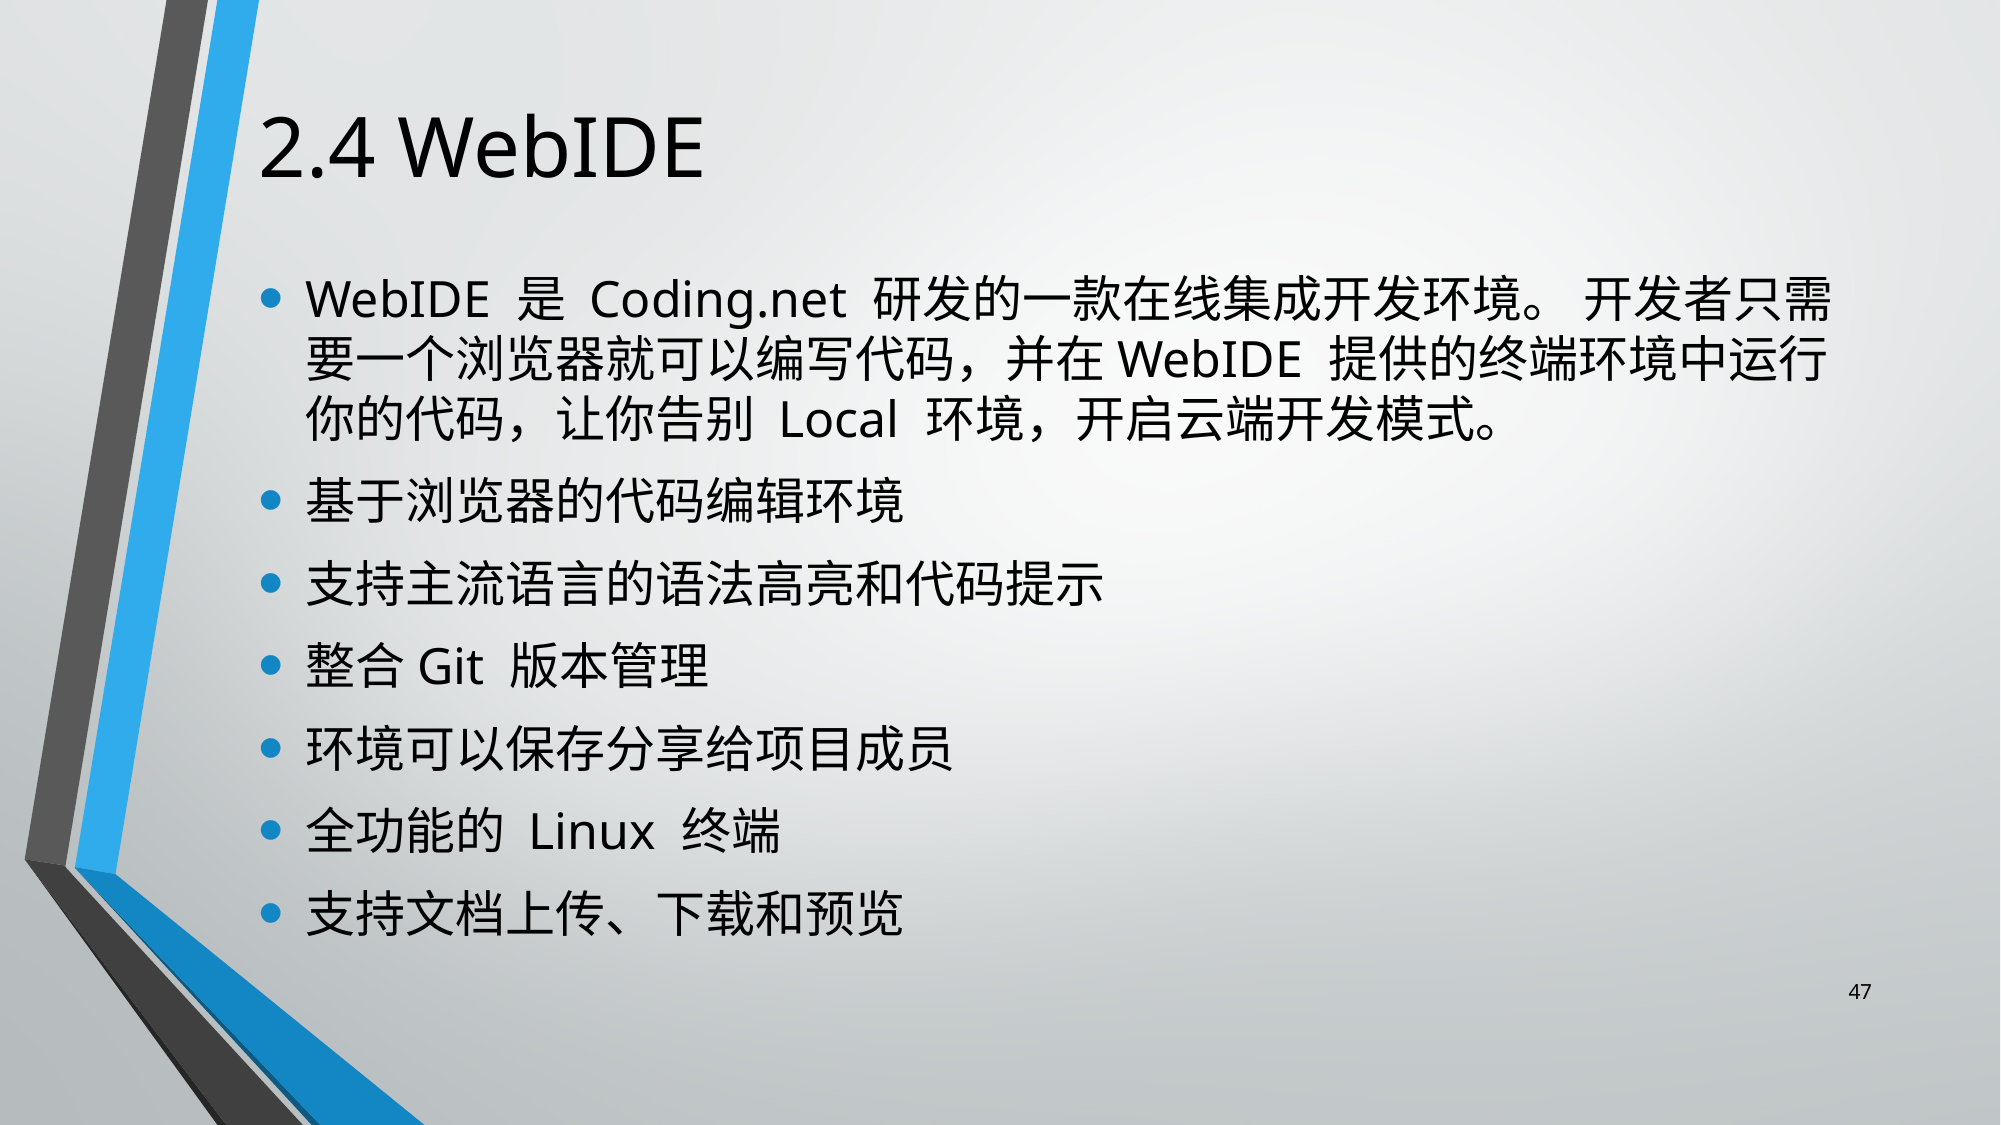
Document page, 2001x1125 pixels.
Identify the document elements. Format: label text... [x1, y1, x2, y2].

list WebIDE 是 Coding.net 研发的一款在线集成开发环境。 开发者只需要一个浏览器就可以编写代码，并在WebIDE 提供的终端环境中运行你的代码，让你告别 Local 环境，开启云端开发模式。 基于浏览器的代码编辑环境 支持主流语言的语法高亮和代码提示 整合Git 版本管理 环境可以保存分享给项目成员 全功能的 Linux 终端 支持文档上传、下载和预览 [243, 195, 1887, 1015]
title 2.4 WebIDE [243, 0, 1887, 195]
slide_number 47 [1796, 962, 1887, 1023]
